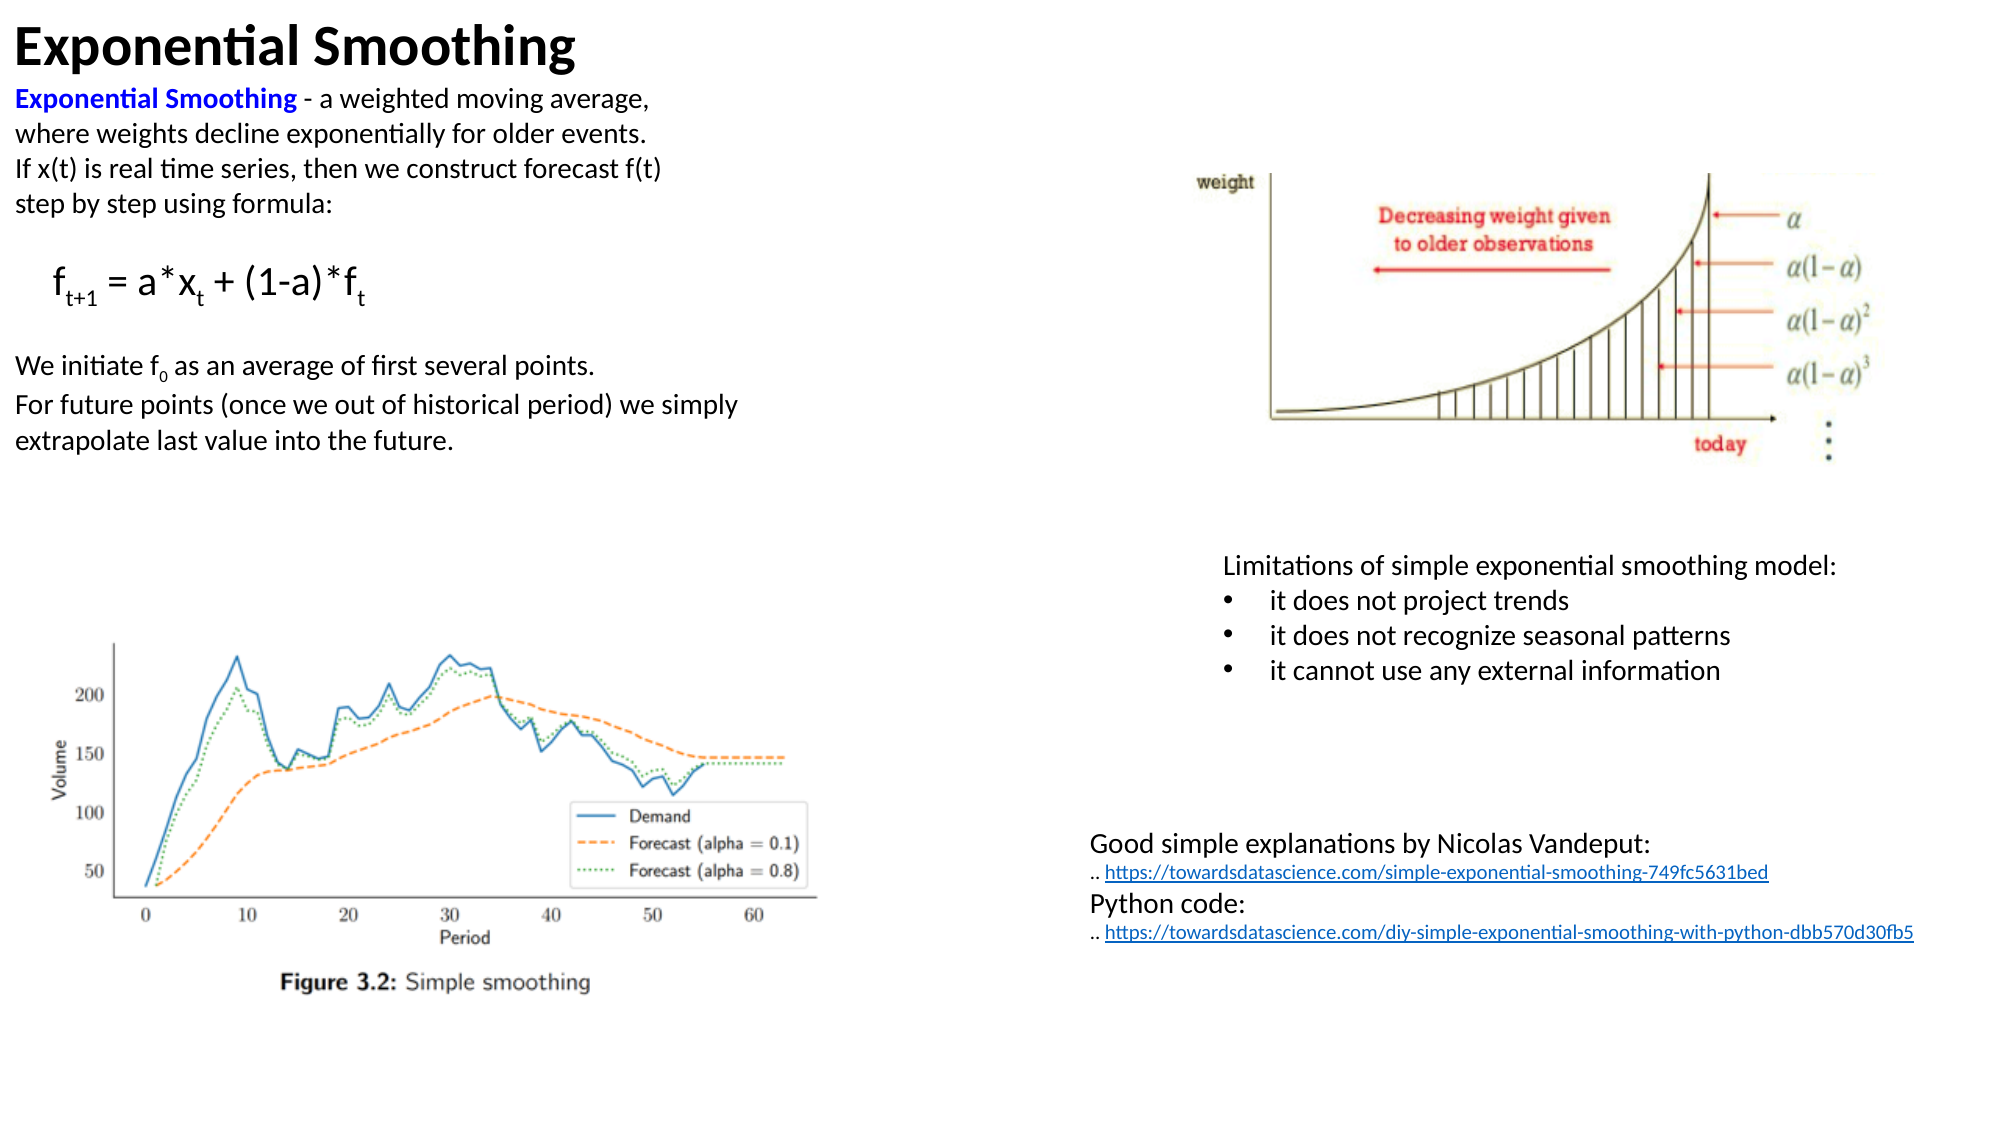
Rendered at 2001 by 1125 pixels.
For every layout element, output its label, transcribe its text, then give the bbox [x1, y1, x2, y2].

text_box Good simple explanations by Nicolas Vandeput: .. https://towardsdatascience.com/simple-exponential-smoothing-749fc5631bed Python code: .. https://towardsdatascience.com/diy-simple-exponential-smoothing-with-python-dbb570d30fb5 [1074, 816, 1963, 952]
text_box Exponential Smoothing [0, 0, 713, 85]
picture [36, 634, 830, 1000]
text_box Exponential Smoothing - a weighted moving average, where weights decline exponentially for older events. If x(t) is real time series, then we construct forecast f(t) step by step using formula: ft+1 = a*xt + (1-a)*ft We initiate f0 as an average of first several points. For future points (once we out of historical period) we simply extrapolate last value into the future. [0, 71, 792, 464]
text_box Limitations of simple exponential smoothing model: it does not project trends it does not recognize seasonal patterns it cannot use any external information [1208, 539, 1888, 694]
picture [1175, 173, 1889, 468]
